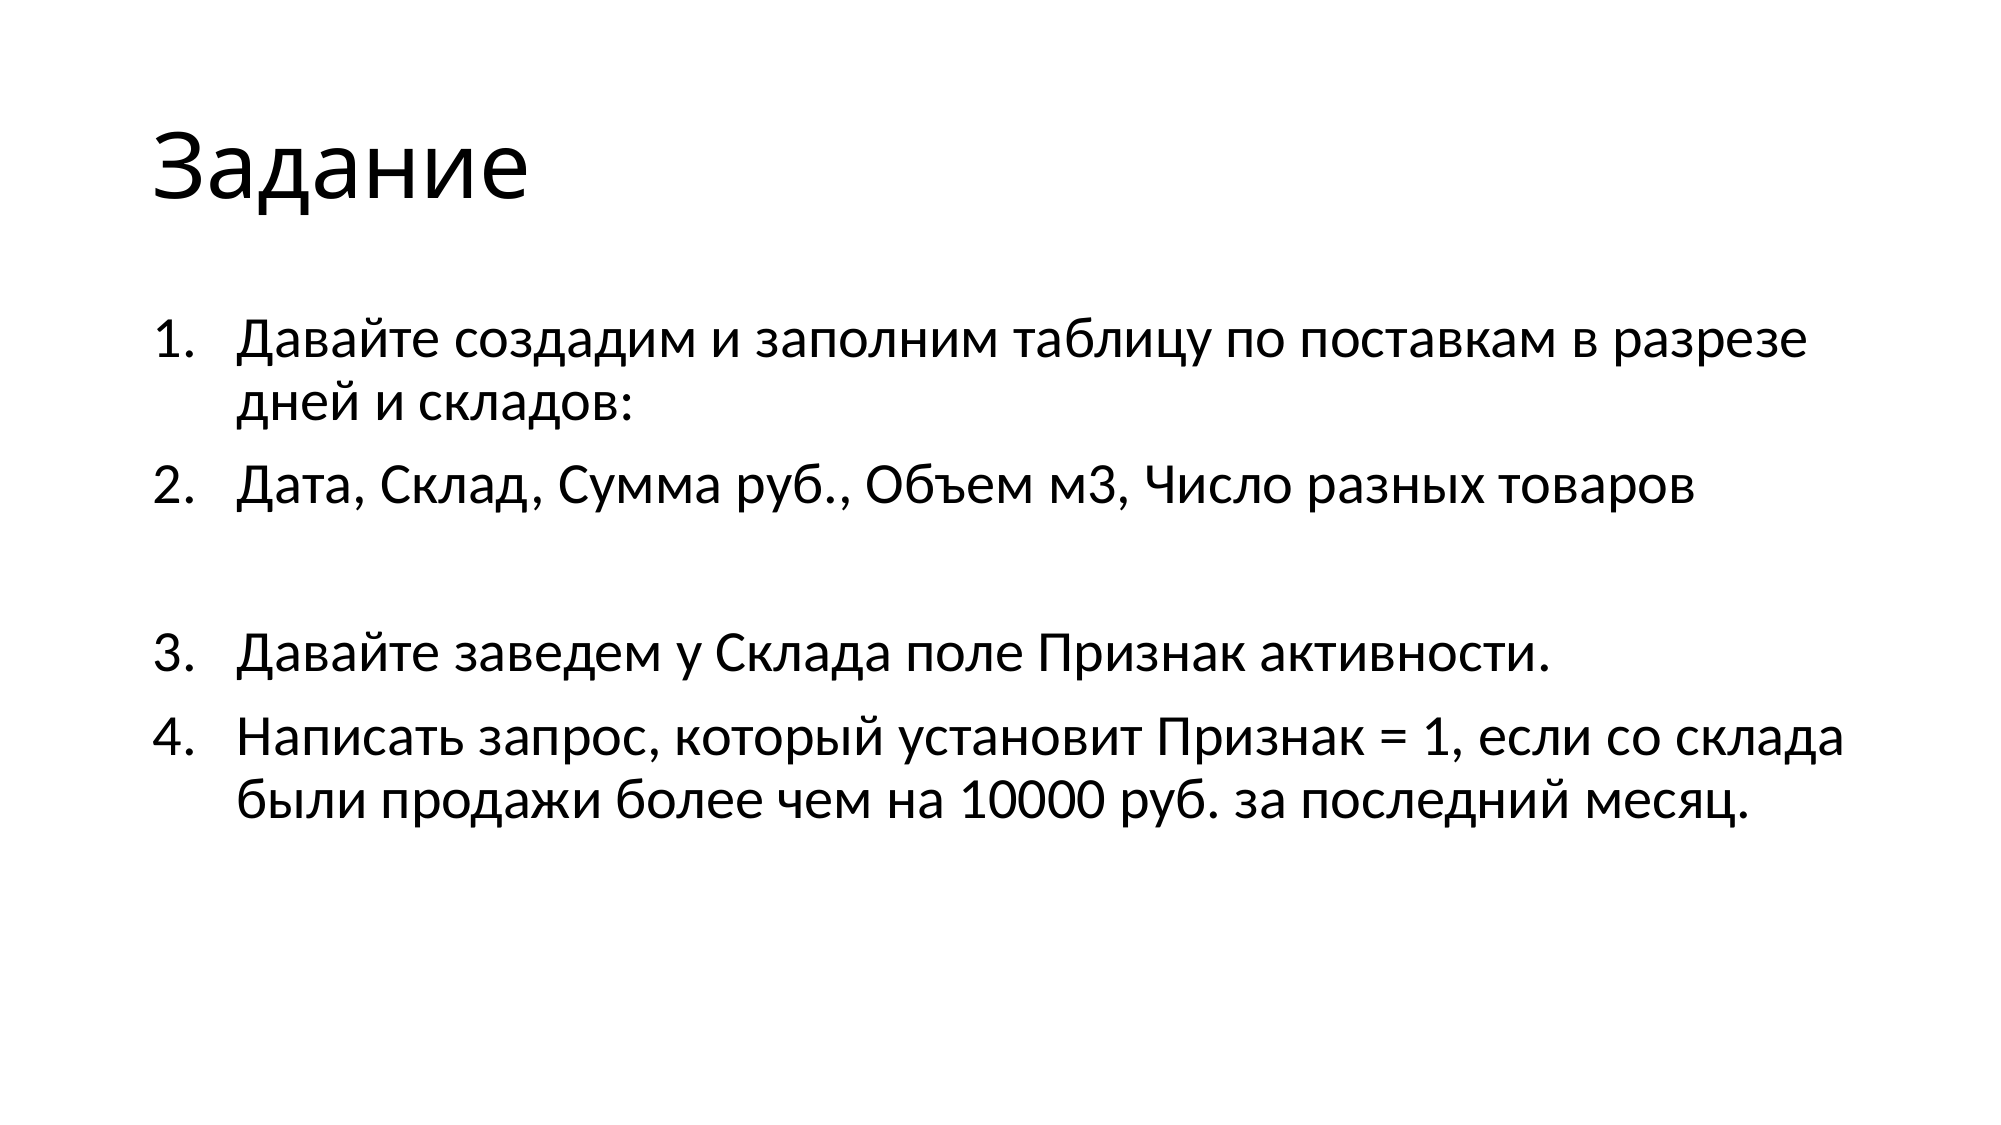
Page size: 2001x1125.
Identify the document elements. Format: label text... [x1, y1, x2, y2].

title Задание [137, 59, 1863, 278]
list Давайте создадим и заполним таблицу по поставкам в разрезе дней и складов: Дата, Склад, Сумма руб., Объем м3, Число разных товаров Давайте заведем у Склада поле Признак активности. Написать запрос, который установит Признак = 1, если со склада были продажи более чем на 10000 руб. за последний месяц. [137, 299, 1863, 1014]
